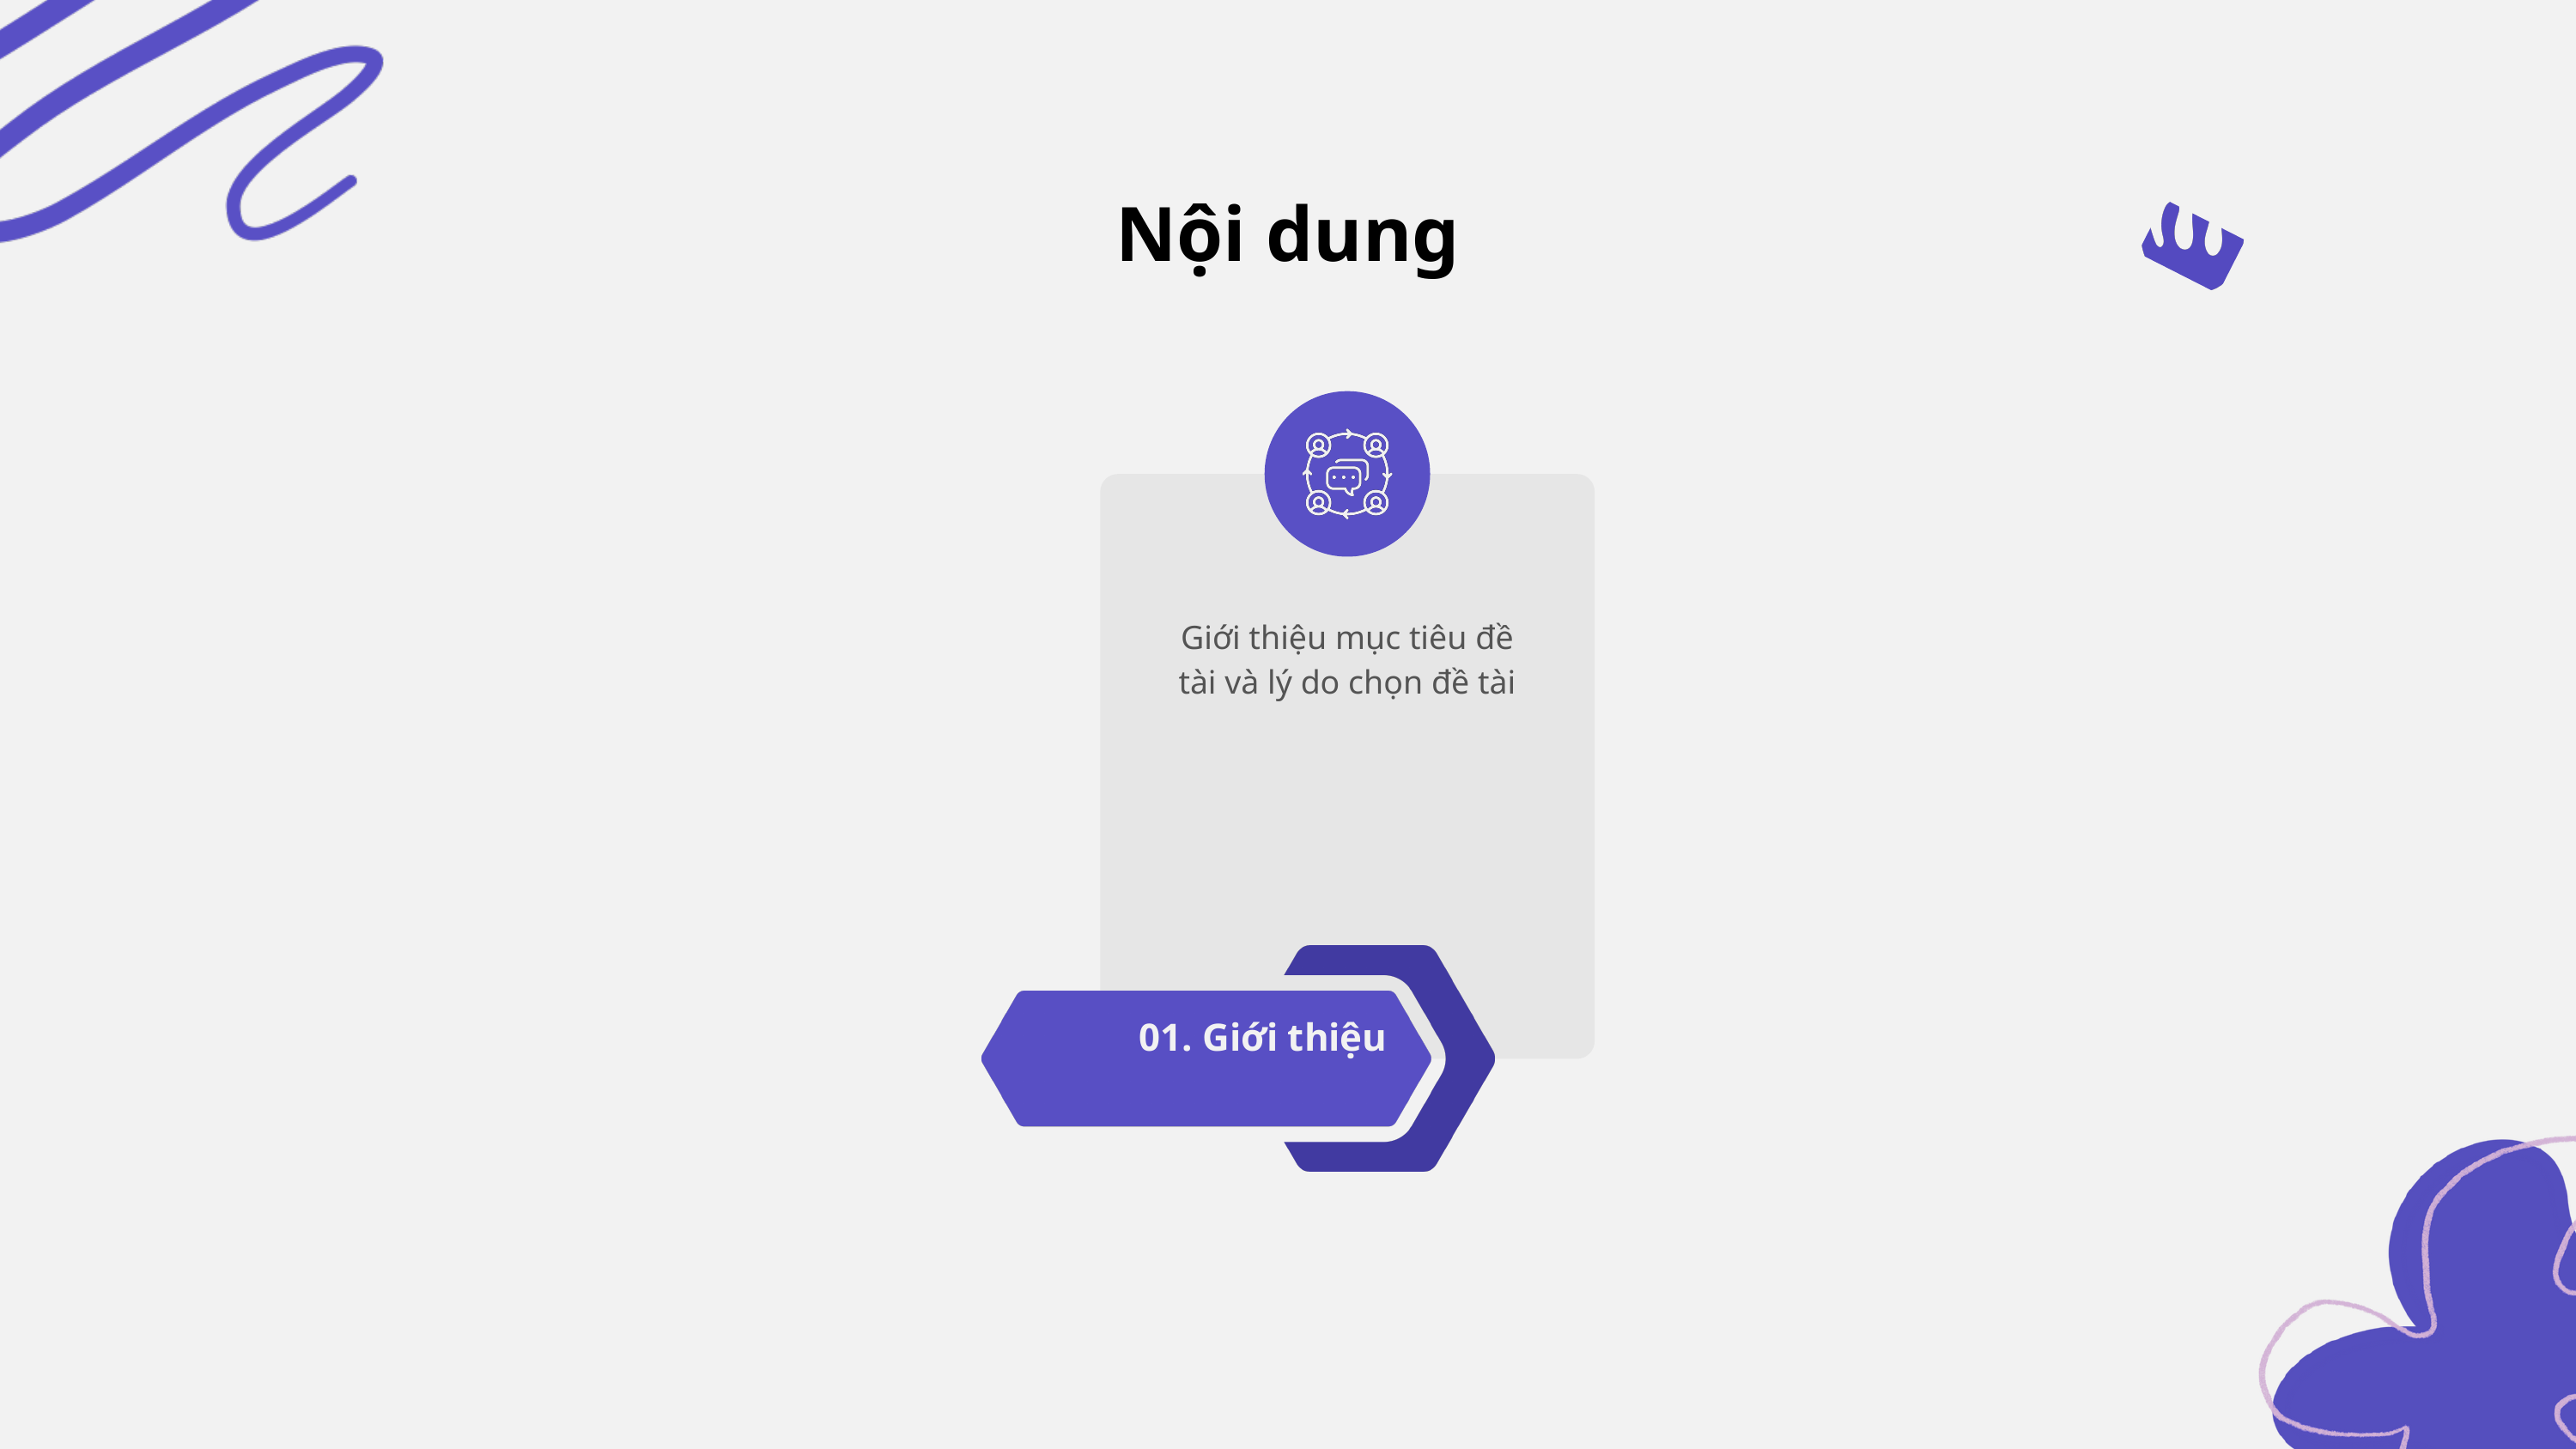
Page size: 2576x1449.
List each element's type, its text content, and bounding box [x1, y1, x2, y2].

text_box [2137, 199, 2245, 294]
text_box [981, 945, 1496, 1172]
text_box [1264, 391, 1431, 557]
text_box [0, 0, 385, 247]
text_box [1100, 473, 1595, 1059]
text_box Nội dung [384, 171, 2192, 277]
text_box [2258, 1135, 2576, 1449]
